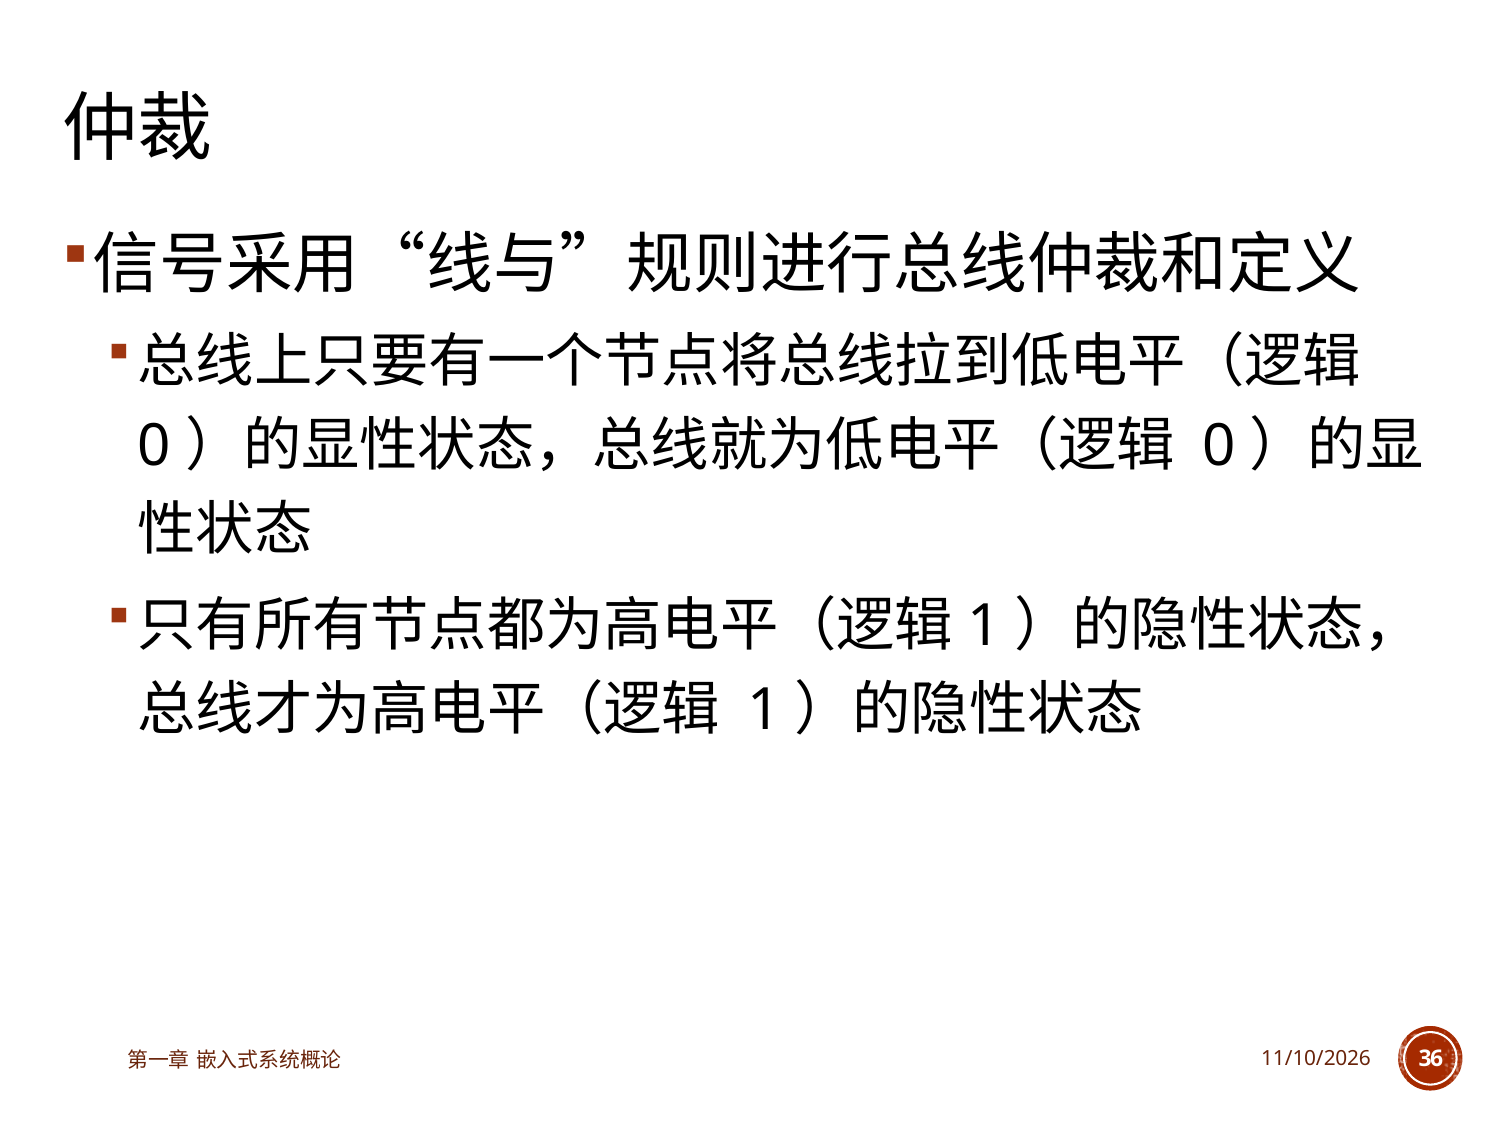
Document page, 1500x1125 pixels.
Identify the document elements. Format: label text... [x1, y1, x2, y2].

footer 第一章 嵌入式系统概论 [112, 1028, 891, 1089]
slide_number 36 [1391, 1028, 1471, 1089]
list 信号采用“线与”规则进行总线仲裁和定义 总线上只要有一个节点将总线拉到低电平（逻辑 0）的显性状态，总线就为低电平（逻辑 0）的显性状态 只有所有节点都为高电平（逻辑1）的隐性状态，总线才为高电平（逻辑 1）的隐性状态 [47, 197, 1471, 1013]
title 仲裁 [47, 46, 1471, 197]
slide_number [982, 1028, 1386, 1089]
